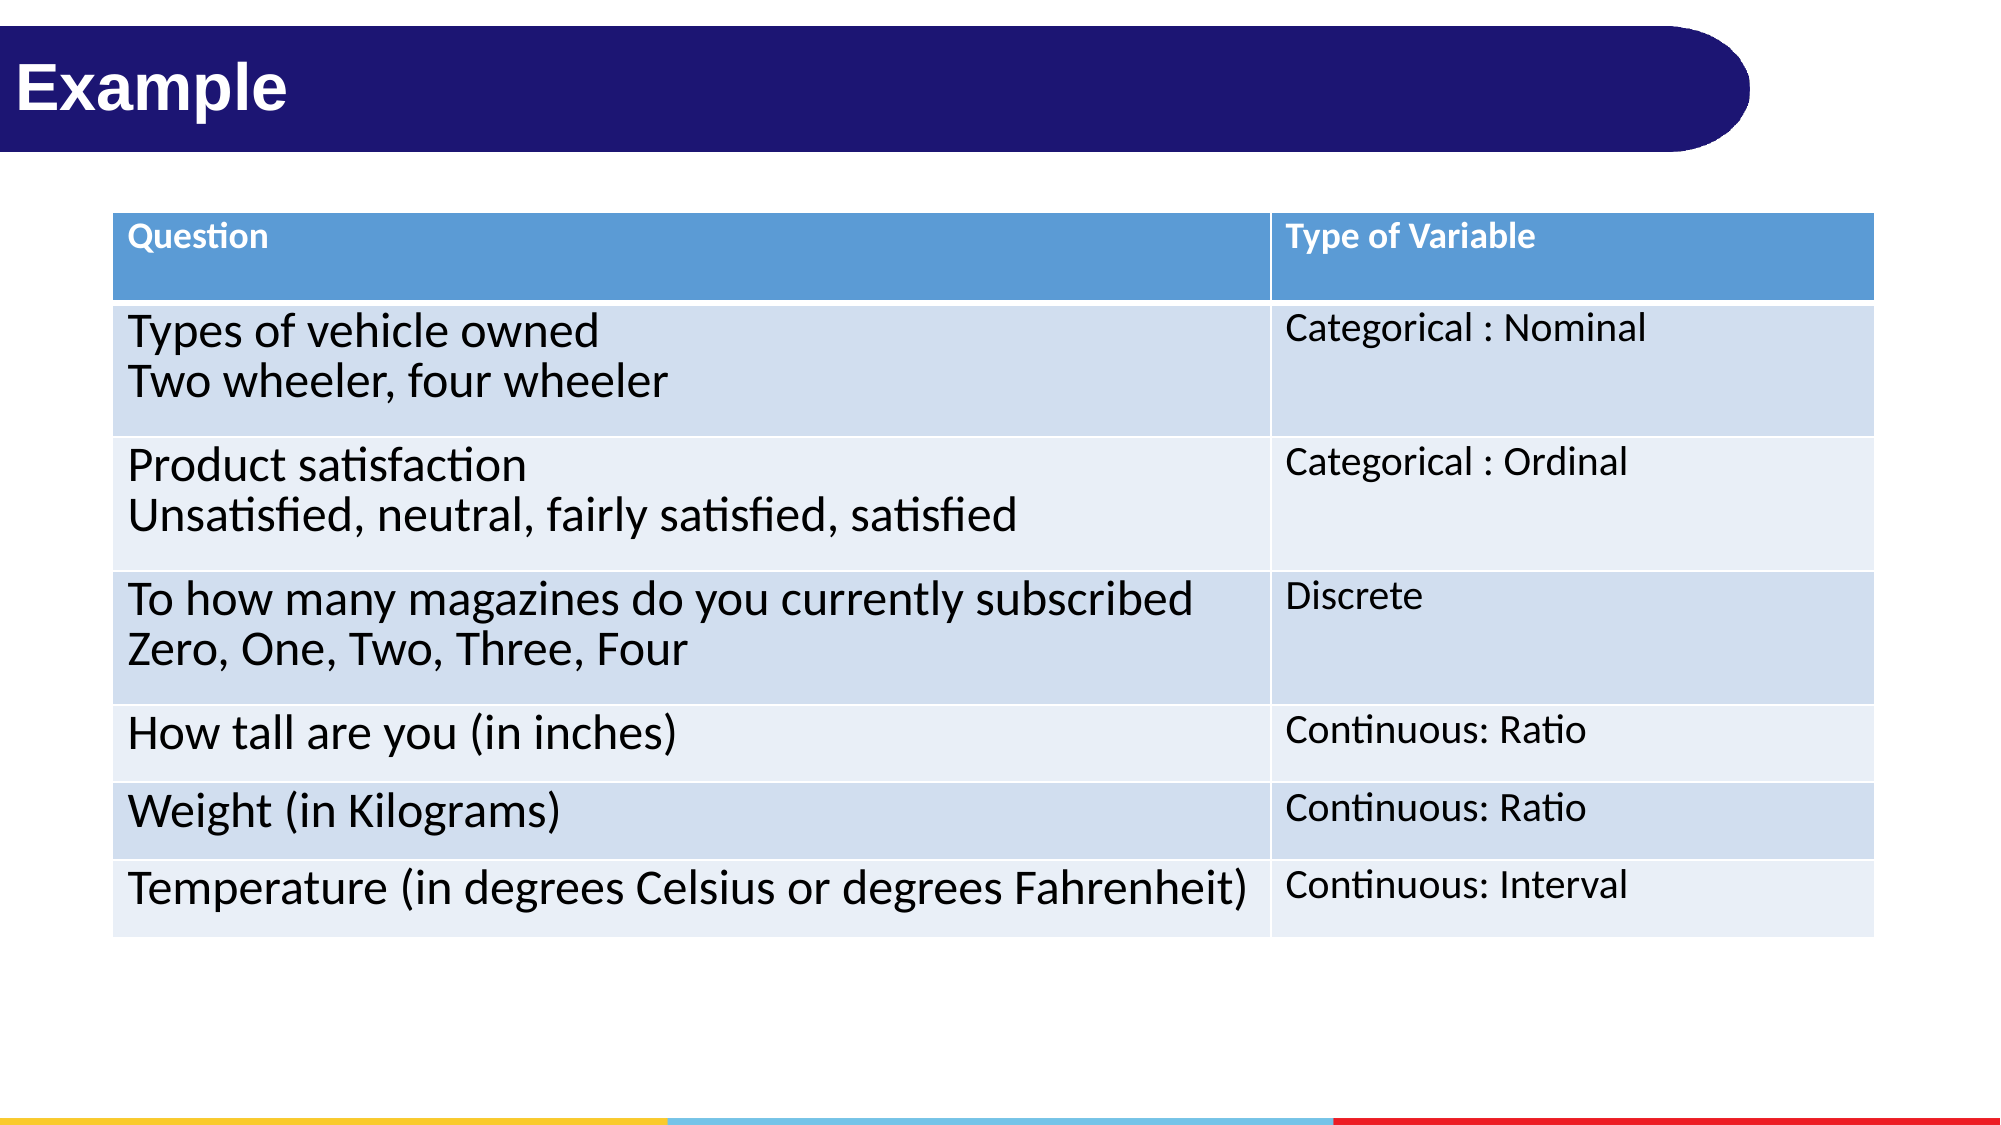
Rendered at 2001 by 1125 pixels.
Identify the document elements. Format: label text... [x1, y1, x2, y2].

table_cell Categorical : Nominal [1272, 306, 1874, 436]
table_cell Types of vehicle owned Two wheeler, four wheeler [113, 306, 1270, 436]
table_cell Continuous: Interval [1272, 861, 1874, 937]
table_cell To how many magazines do you currently subscribed Zero, One, Two, Three, Four [113, 572, 1270, 704]
table_cell Weight (in Kilograms) [113, 783, 1270, 859]
picture [1667, 26, 1750, 152]
table_header Type of Variable [1272, 213, 1874, 300]
table_cell Continuous: Ratio [1272, 706, 1874, 781]
table_cell Categorical : Ordinal [1272, 438, 1874, 570]
table_cell Product satisfaction Unsatisfied, neutral, fairly satisfied, satisfied [113, 438, 1270, 570]
table_cell Temperature (in degrees Celsius or degrees Fahrenheit) [113, 861, 1270, 937]
picture [0, 1118, 2000, 1125]
title Example [0, 26, 1667, 152]
table_cell Continuous: Ratio [1272, 783, 1874, 859]
table_cell Discrete [1272, 572, 1874, 704]
table_cell How tall are you (in inches) [113, 706, 1270, 781]
table_header Question [113, 213, 1270, 300]
